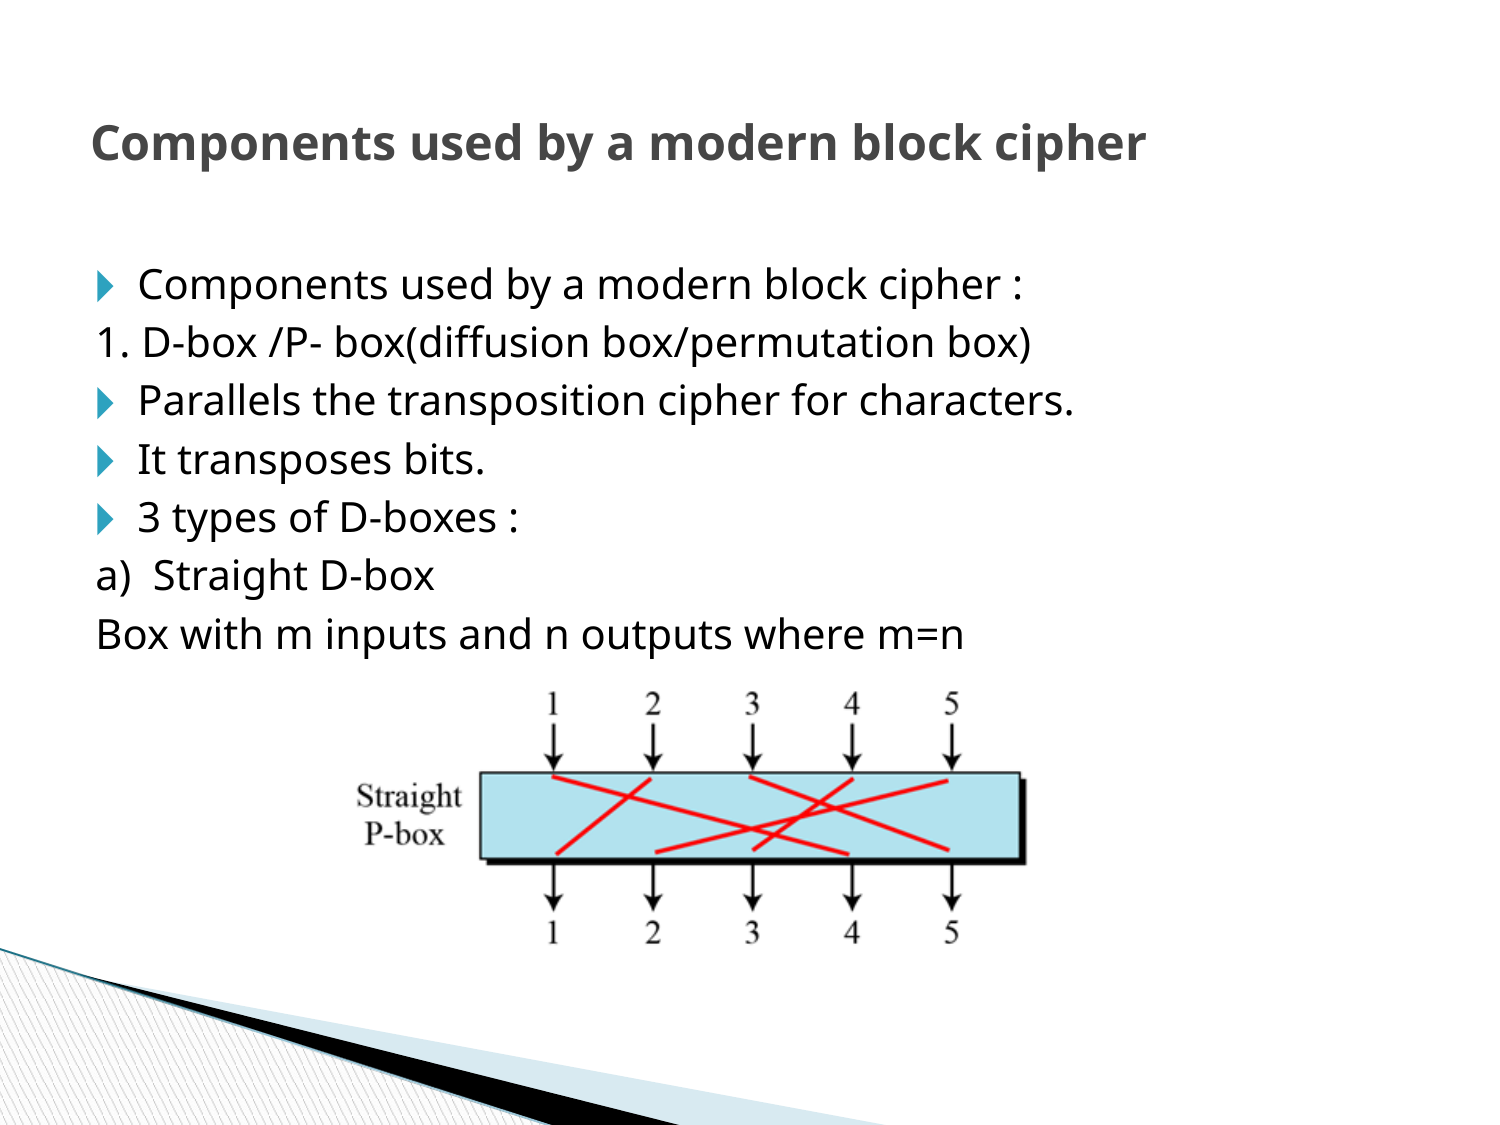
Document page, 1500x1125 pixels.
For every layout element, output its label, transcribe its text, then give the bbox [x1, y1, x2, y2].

picture [0, 947, 559, 1125]
title Components used by a modern block cipher [75, 45, 1425, 233]
list Components used by a modern block cipher : 1. D-box /P- box(diffusion box/permutation box) Parallels the transposition cipher for characters. It transposes bits. 3 types of D-boxes : a) Straight D-box Box with m inputs and n outputs where m=n [62, 249, 1413, 993]
picture [337, 687, 1032, 959]
